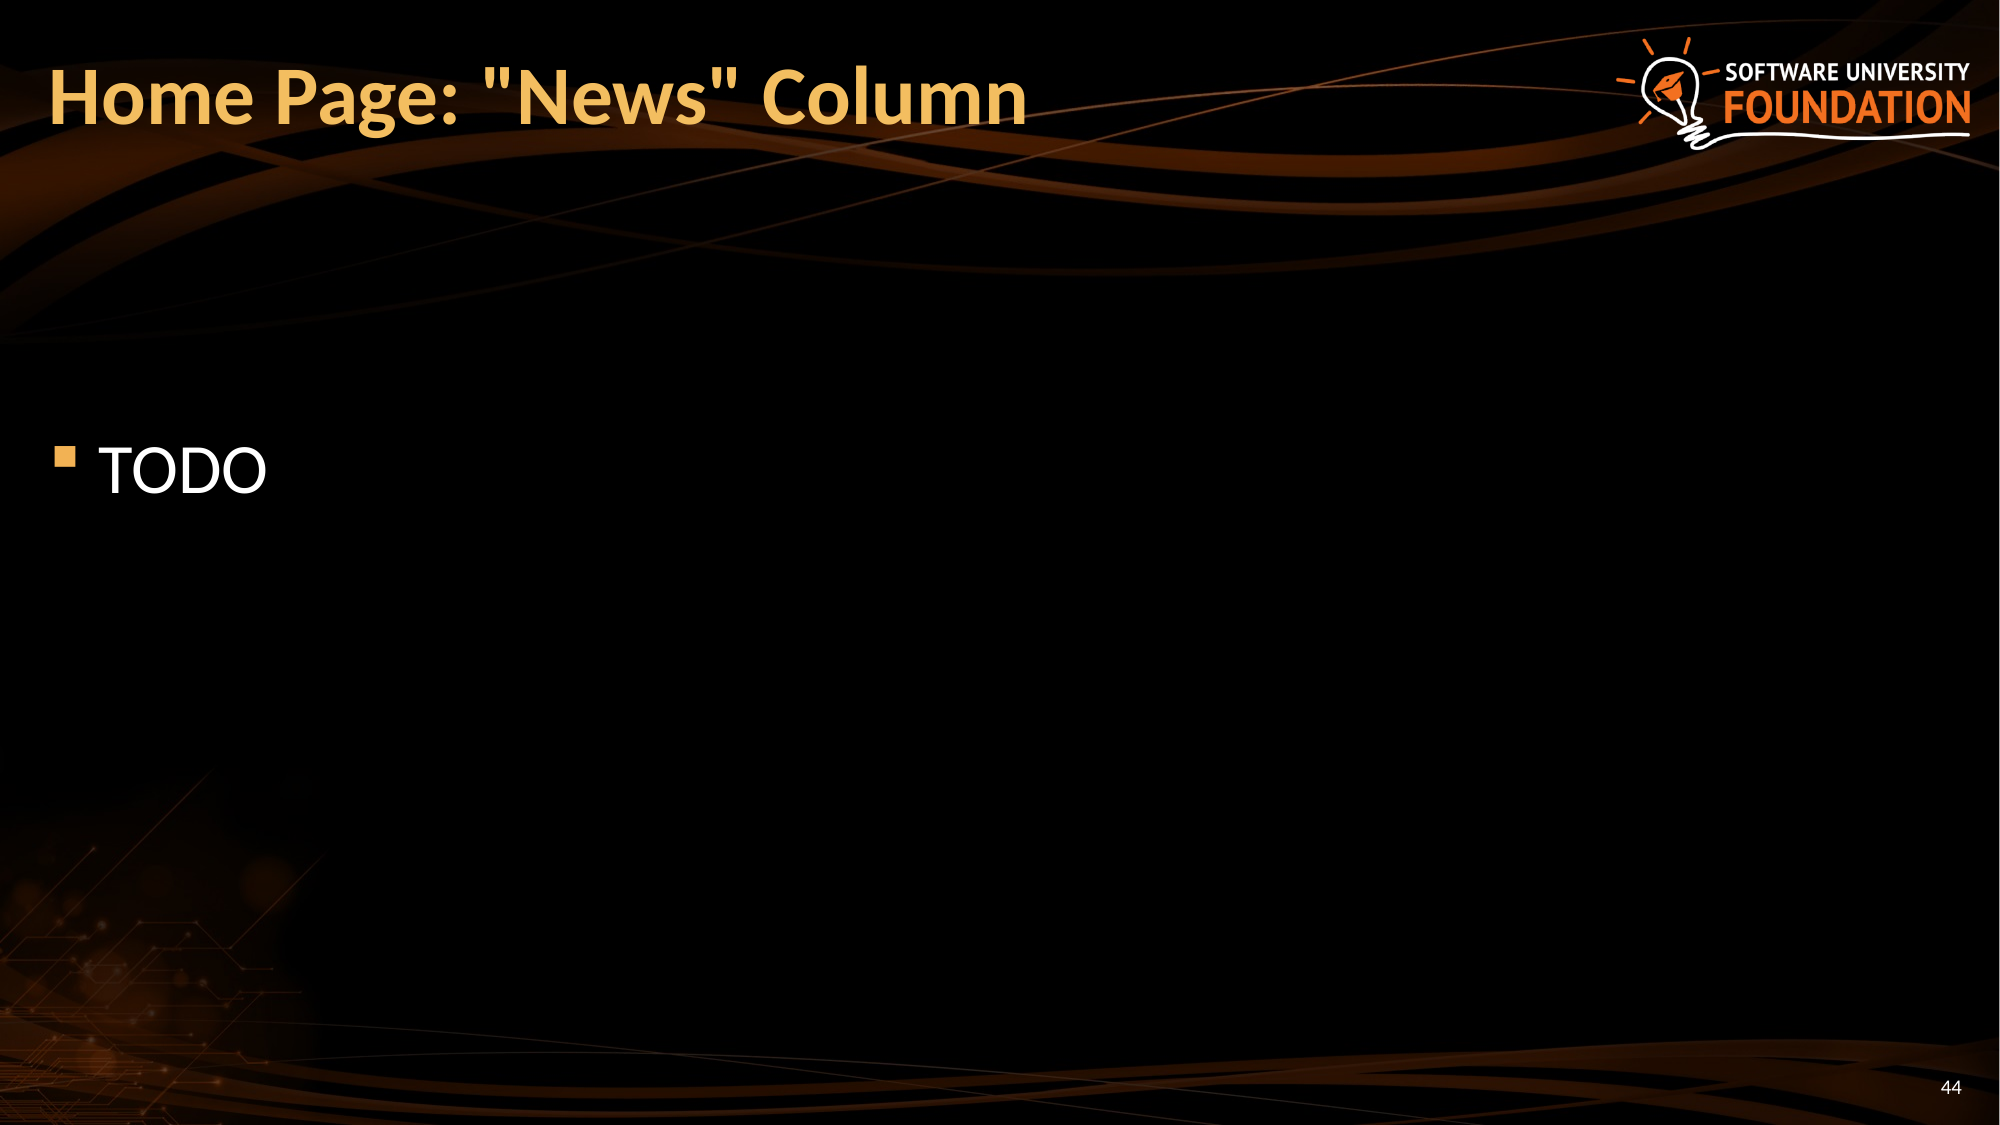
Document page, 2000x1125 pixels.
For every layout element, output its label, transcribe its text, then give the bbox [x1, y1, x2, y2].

title Home Page: "News" Column [30, 6, 1602, 189]
picture [0, 0, 2000, 1125]
list TODO [31, 188, 1968, 1103]
